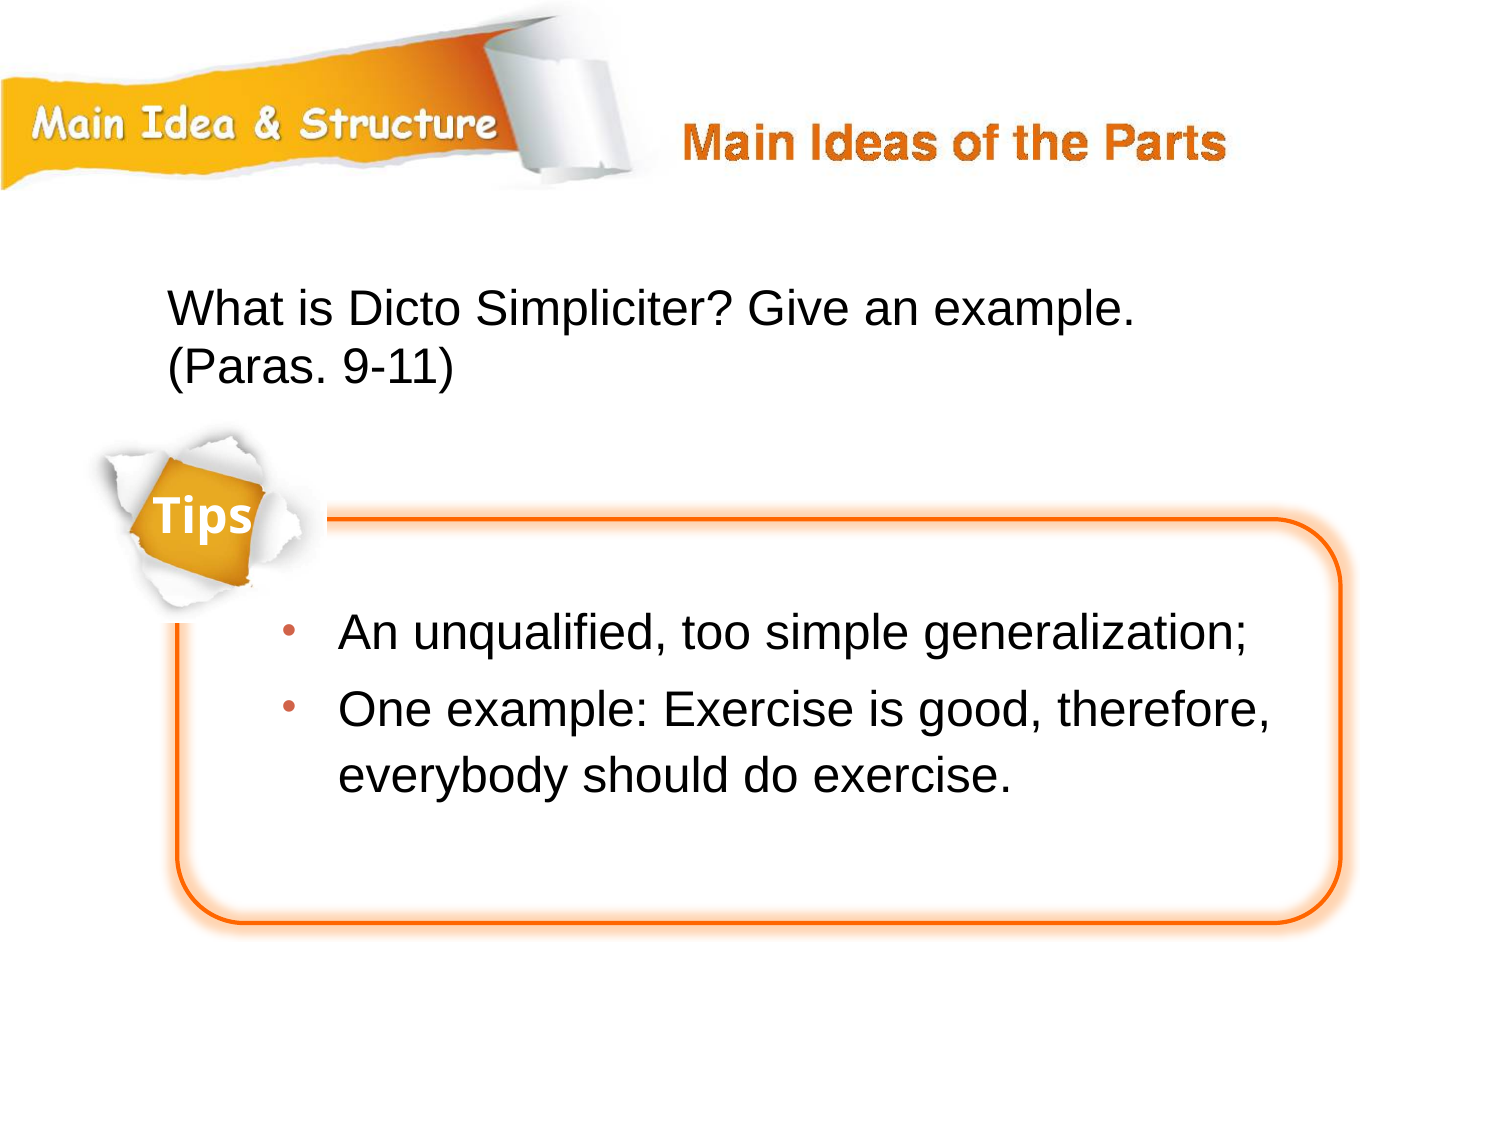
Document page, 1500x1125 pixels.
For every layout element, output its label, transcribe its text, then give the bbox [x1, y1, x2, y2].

text_box What is Dicto Simpliciter? Give an example. (Paras. 9-11) [152, 269, 1430, 401]
picture [0, 0, 1325, 192]
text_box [78, 403, 1341, 924]
